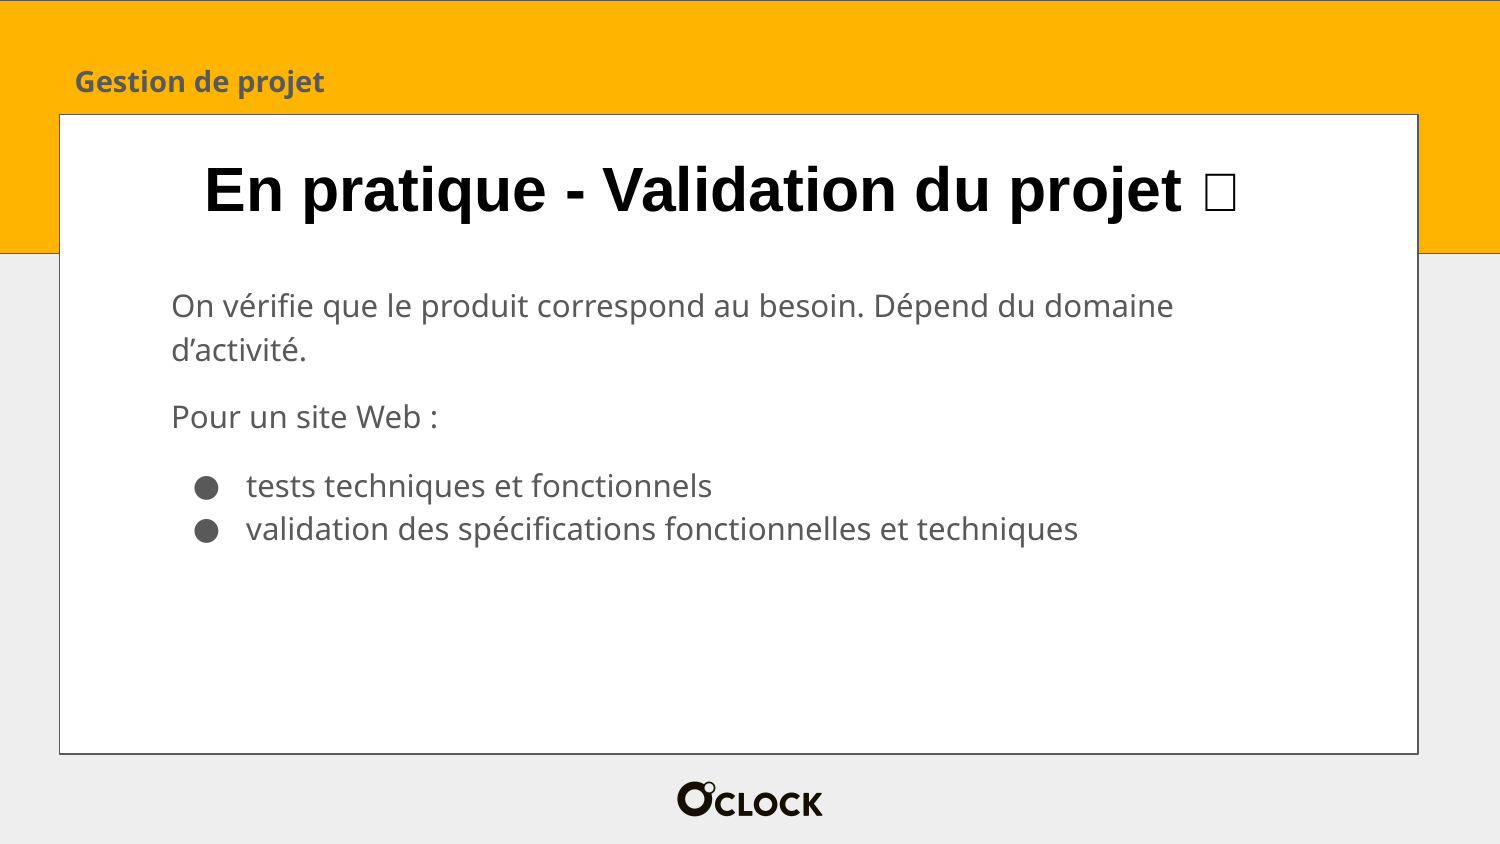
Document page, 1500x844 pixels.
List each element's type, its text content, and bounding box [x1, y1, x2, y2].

text_box Gestion de projet [59, 48, 509, 114]
text_box [59, 114, 1418, 755]
text_box En pratique - Validation du projet ✅ [123, 134, 1322, 240]
text_box On vérifie que le produit correspond au besoin. Dépend du domaine d’activité. Pour un site Web : tests techniques et fonctionnels validation des spécifications fonctionnelles et techniques [156, 266, 1322, 576]
picture [670, 754, 830, 844]
text_box [0, 0, 1500, 254]
